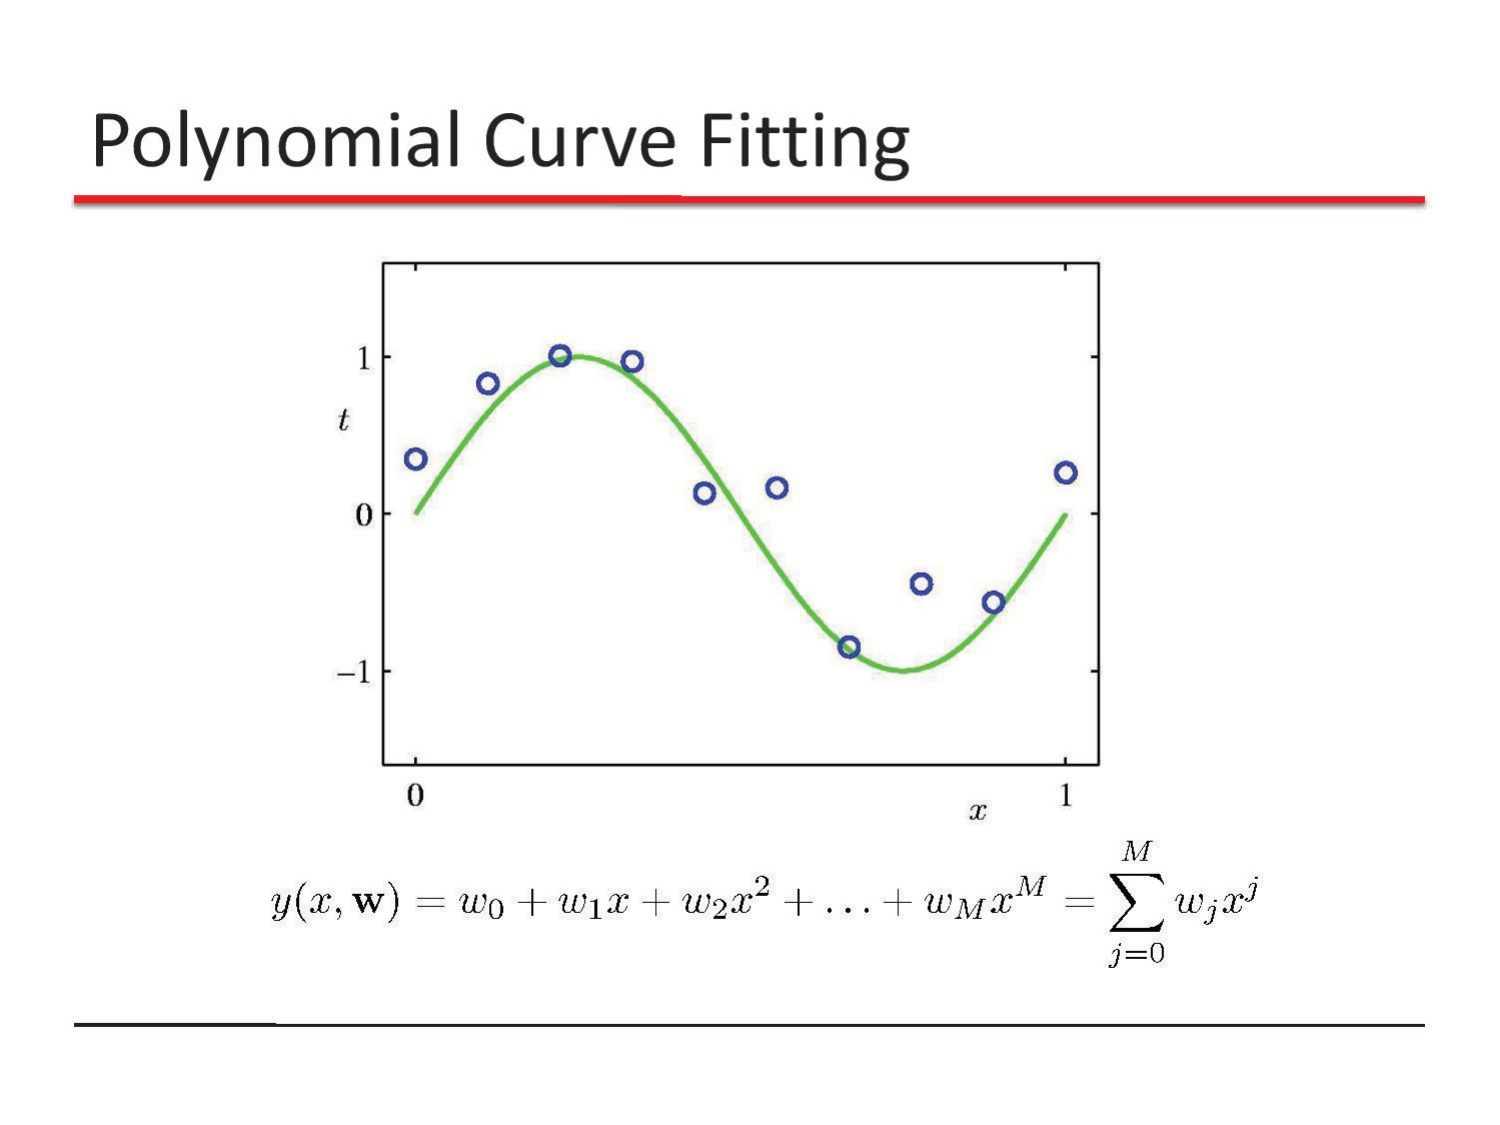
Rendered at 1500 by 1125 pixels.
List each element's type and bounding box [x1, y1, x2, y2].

text_box [0, 0, 1500, 1125]
